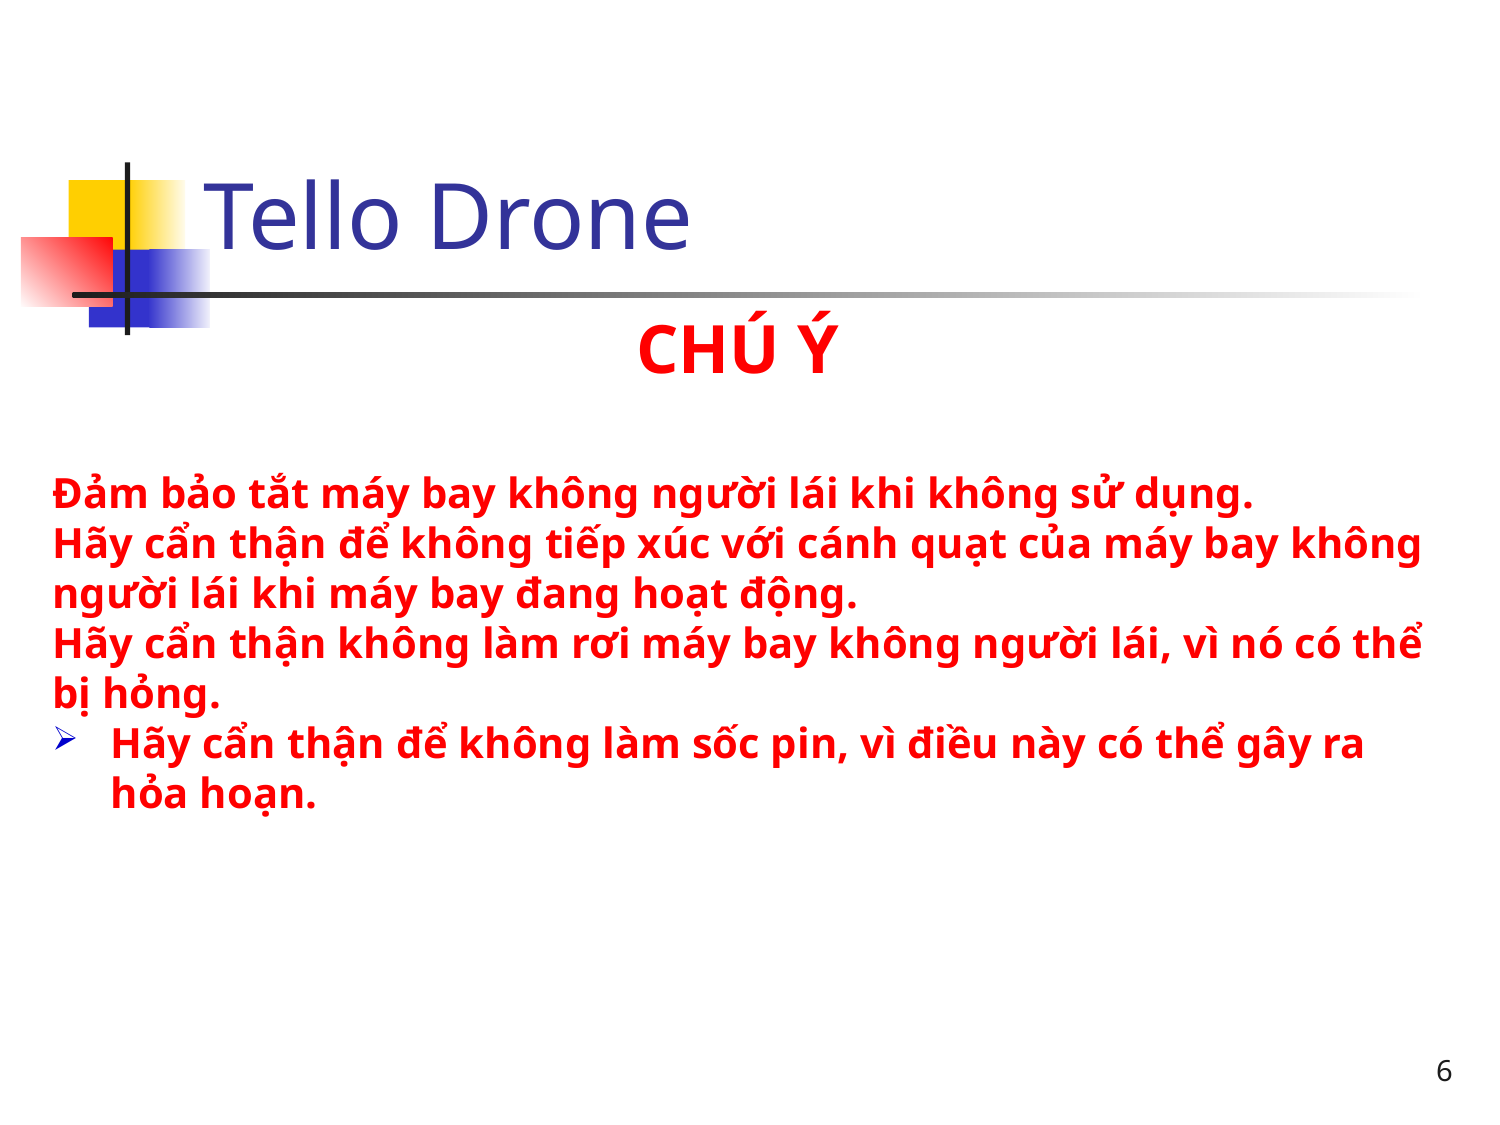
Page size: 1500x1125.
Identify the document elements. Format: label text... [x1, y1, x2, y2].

text_box CHÚ Ý Đảm bảo tắt máy bay không người lái khi không sử dụng. Hãy cẩn thận để không tiếp xúc với cánh quạt của máy bay không người lái khi máy bay đang hoạt động. Hãy cẩn thận không làm rơi máy bay không người lái, vì nó có thể bị hỏng. Hãy cẩn thận để không làm sốc pin, vì điều này có thể gây ra hỏa hoạn. [37, 299, 1439, 888]
title Tello Drone [188, 35, 1468, 275]
slide_number 6 [1154, 1023, 1468, 1100]
